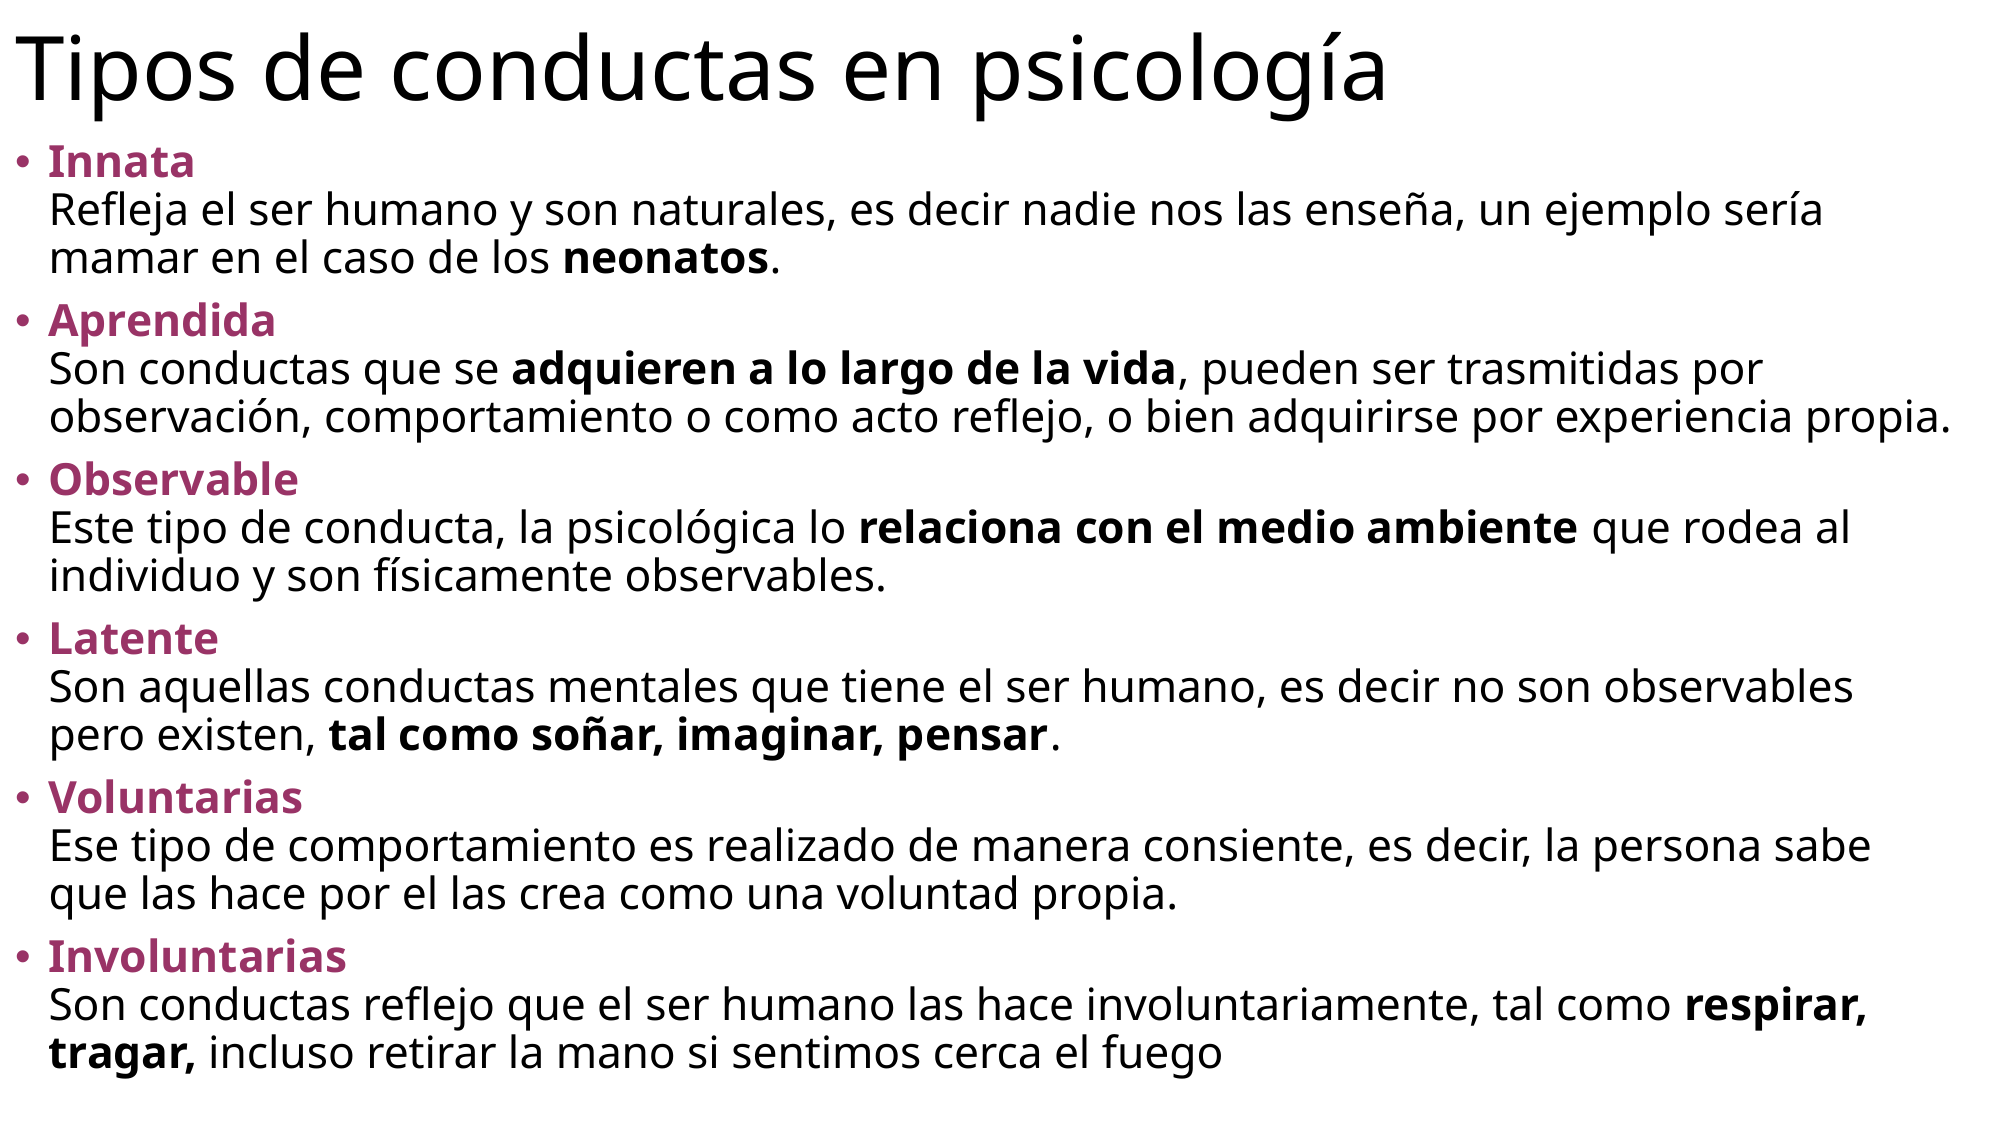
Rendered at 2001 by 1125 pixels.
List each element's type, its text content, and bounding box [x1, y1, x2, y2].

list Innata Refleja el ser humano y son naturales, es decir nadie nos las enseña, un ejemplo sería mamar en el caso de los neonatos. Aprendida Son conductas que se adquieren a lo largo de la vida, pueden ser trasmitidas por observación, comportamiento o como acto reflejo, o bien adquirirse por experiencia propia. Observable Este tipo de conducta, la psicológica lo relaciona con el medio ambiente que rodea al individuo y son físicamente observables. Latente Son aquellas conductas mentales que tiene el ser humano, es decir no son observables pero existen, tal como soñar, imaginar, pensar. Voluntarias Ese tipo de comportamiento es realizado de manera consiente, es decir, la persona sabe que las hace por el las crea como una voluntad propia. Involuntarias Son conductas reflejo que el ser humano las hace involuntariamente, tal como respirar, tragar, incluso retirar la mano si sentimos cerca el fuego [0, 132, 1978, 1116]
title Tipos de conductas en psicología [0, 16, 1725, 128]
